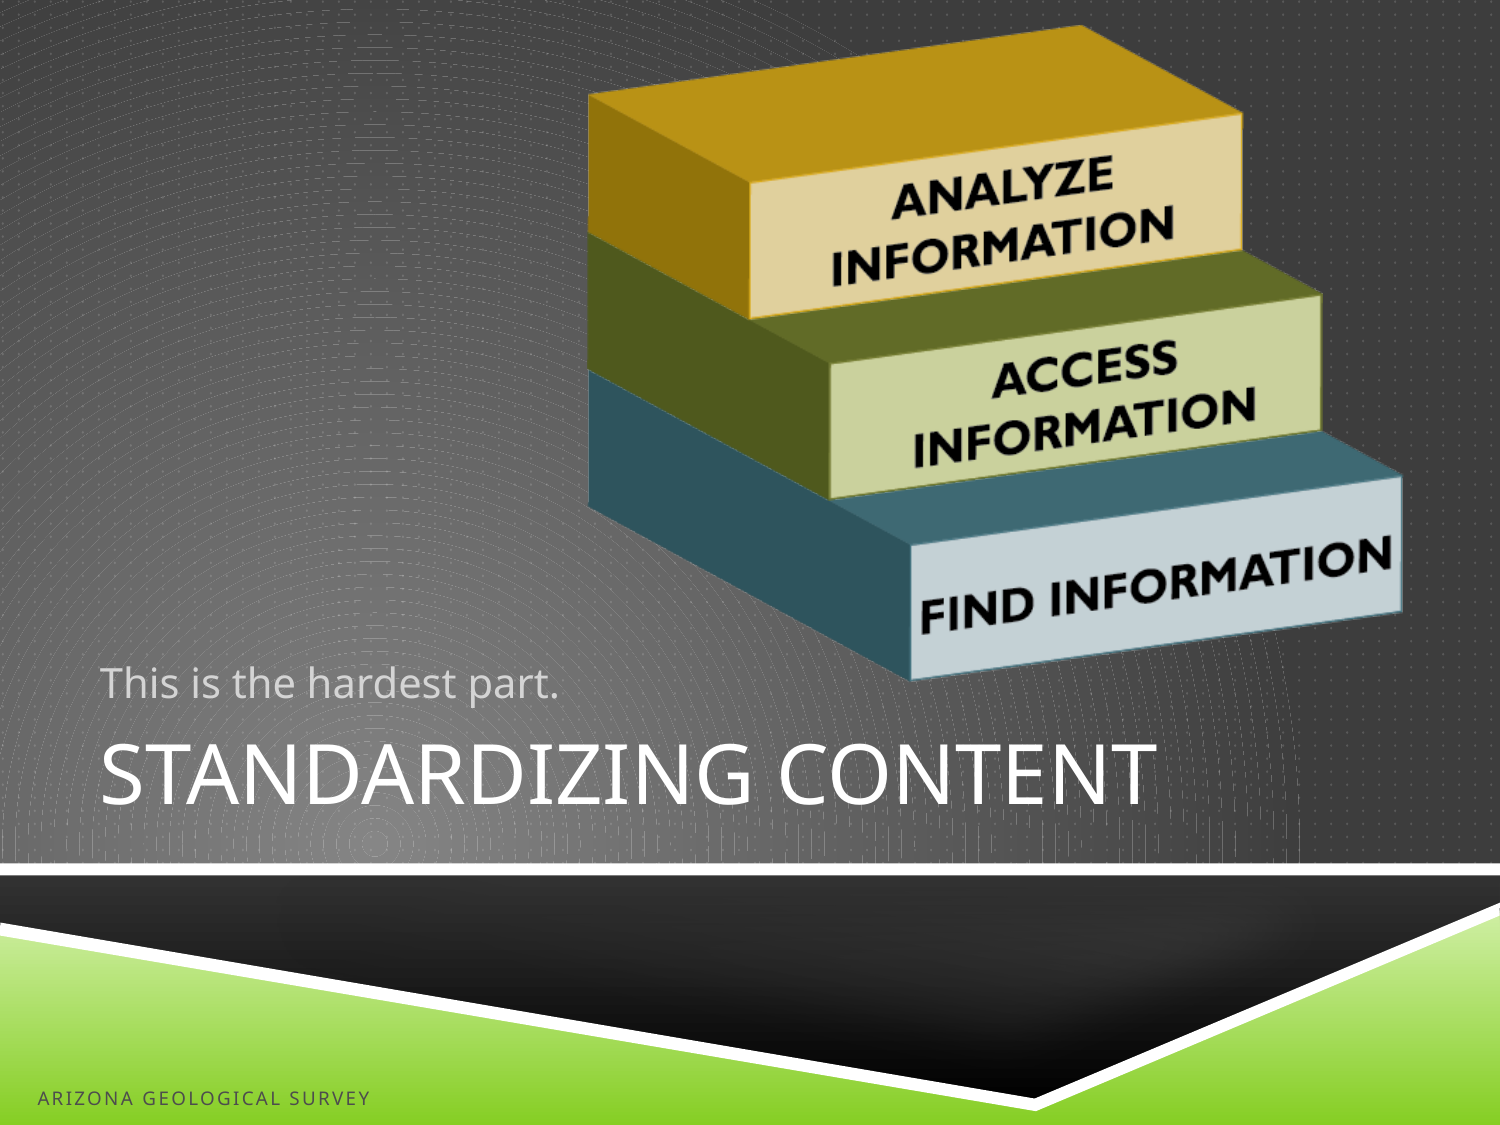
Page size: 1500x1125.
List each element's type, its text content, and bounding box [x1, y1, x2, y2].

title Standardizing Content [99, 714, 1375, 938]
footer Arizona Geological Survey [37, 1052, 513, 1113]
picture [587, 24, 1405, 684]
list This is the hardest part. [99, 467, 1375, 714]
